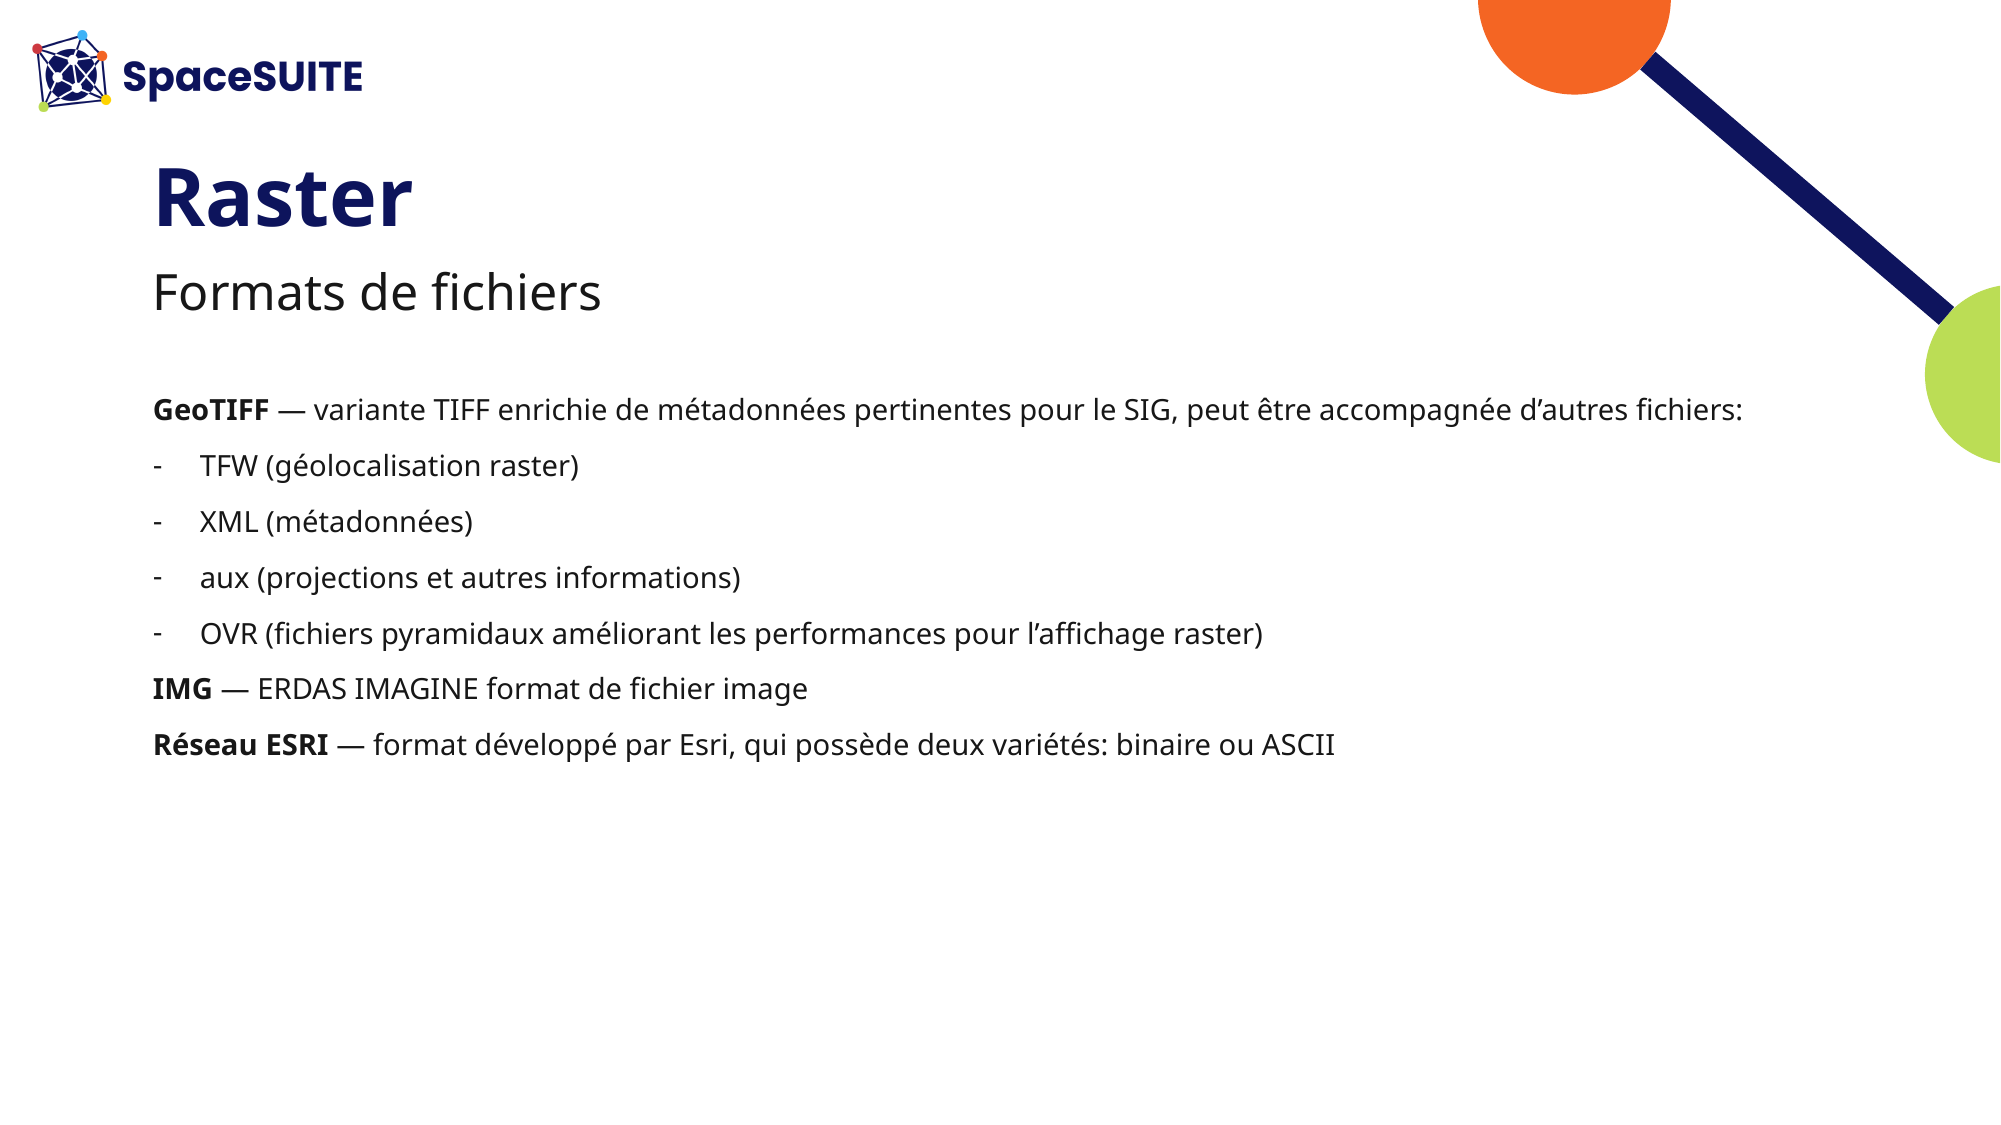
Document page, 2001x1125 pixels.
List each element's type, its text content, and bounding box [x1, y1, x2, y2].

title Raster [137, 138, 1672, 251]
list GeoTIFF — variante TIFF enrichie de métadonnées pertinentes pour le SIG, peut être accompagnée d’autres fichiers: TFW (géolocalisation raster) XML (métadonnées) aux (projections et autres informations) OVR (fichiers pyramidaux améliorant les performances pour l’affichage raster) IMG — ERDAS IMAGINE format de fichier image Réseau ESRI — format développé par Esri, qui possède deux variétés: binaire ou ASCII [137, 384, 1842, 949]
picture [32, 30, 362, 112]
list Formats de fichiers [137, 252, 1521, 340]
